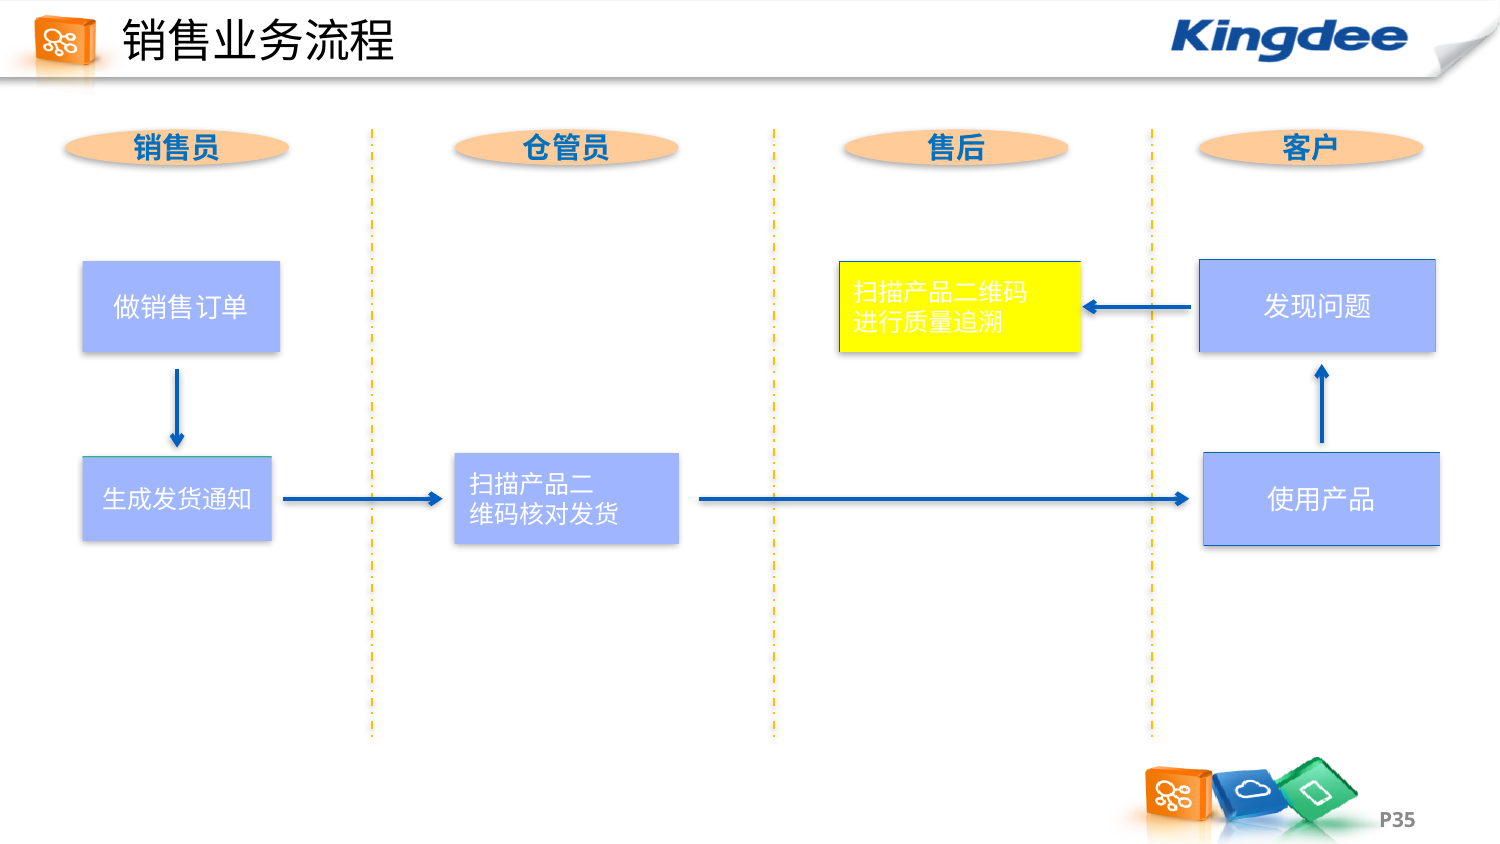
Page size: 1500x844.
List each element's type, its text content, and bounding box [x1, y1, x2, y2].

picture [1109, 748, 1403, 844]
picture [0, 0, 1500, 95]
text_box 销售业务流程 [134, 14, 1312, 64]
text_box 扫描产品二维码 进行质量追溯 [838, 261, 1081, 353]
text_box 做销售订单 [82, 261, 281, 353]
text_box 扫描产品二 维码核对发货 [454, 453, 680, 545]
text_box 生成发货通知 [82, 456, 272, 541]
text_box 售后 [843, 128, 1070, 166]
text_box 使用产品 [1203, 452, 1441, 546]
text_box 客户 [1198, 128, 1425, 166]
text_box 销售员 [64, 128, 291, 166]
text_box 发现问题 [1198, 259, 1436, 353]
text_box 仓管员 [454, 128, 680, 166]
